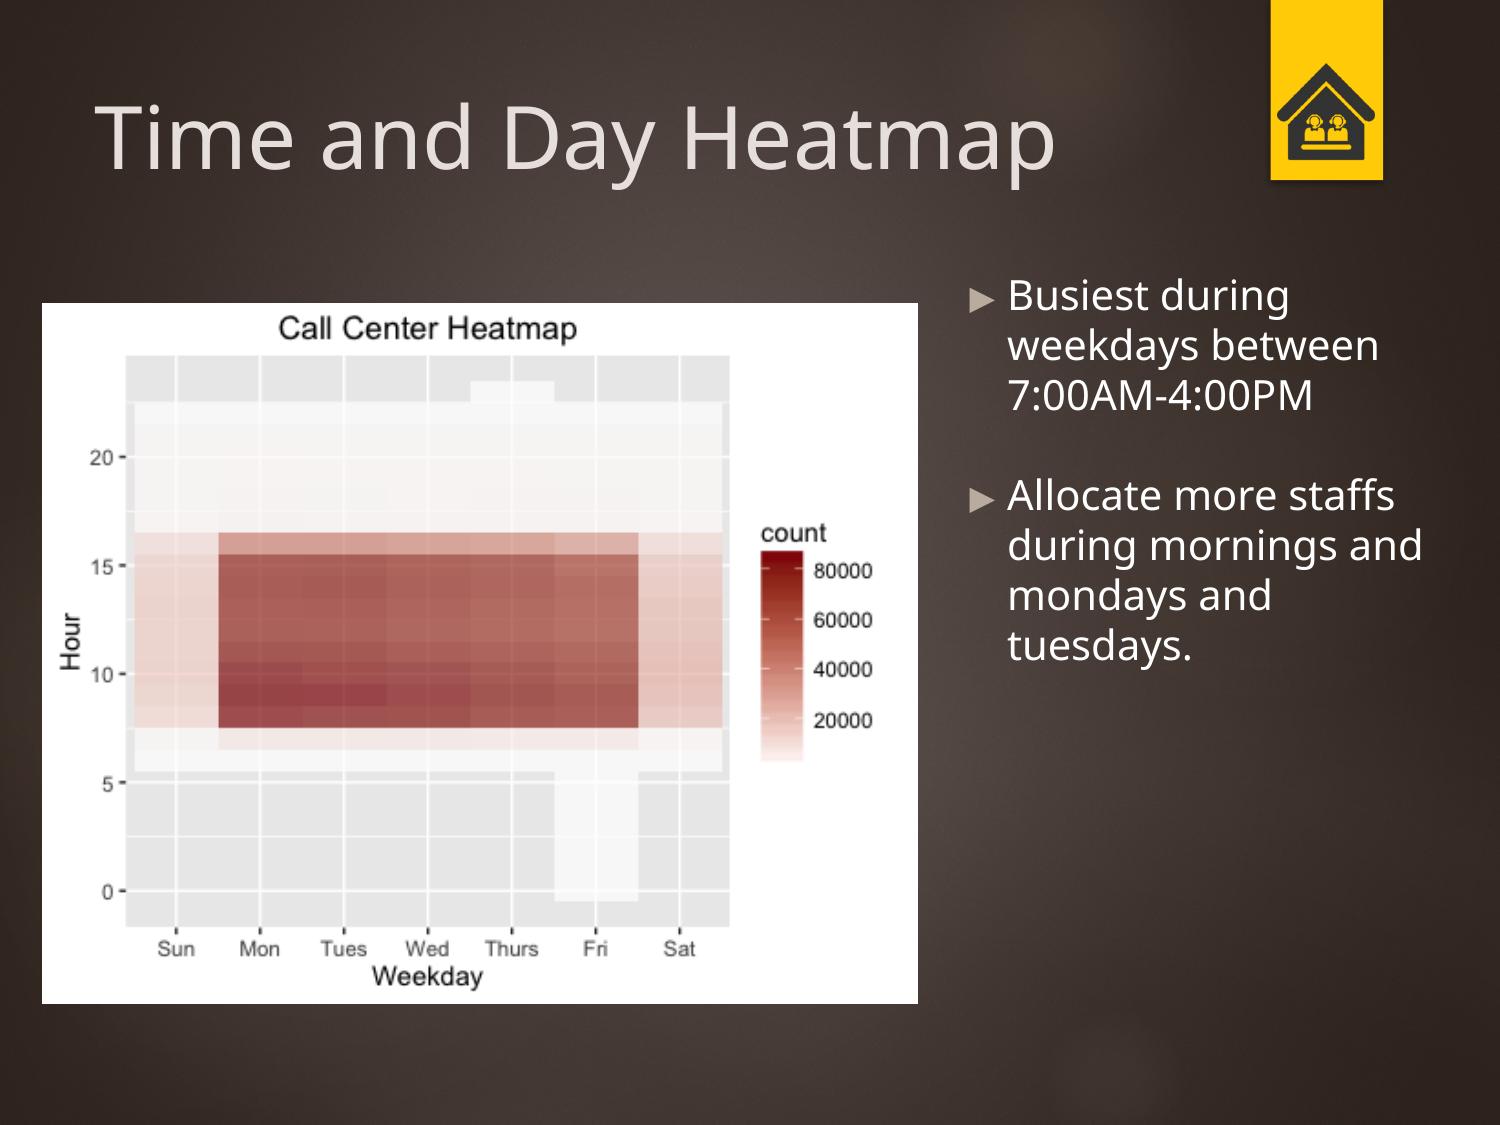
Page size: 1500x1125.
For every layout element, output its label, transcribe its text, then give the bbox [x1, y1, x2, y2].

title Time and Day Heatmap [79, 74, 1237, 303]
list Busiest during weekdays between 7:00AM-4:00PM Allocate more staffs during mornings and mondays and tuesdays. [917, 261, 1478, 1004]
picture [0, 0, 1500, 1125]
picture [1277, 62, 1375, 161]
